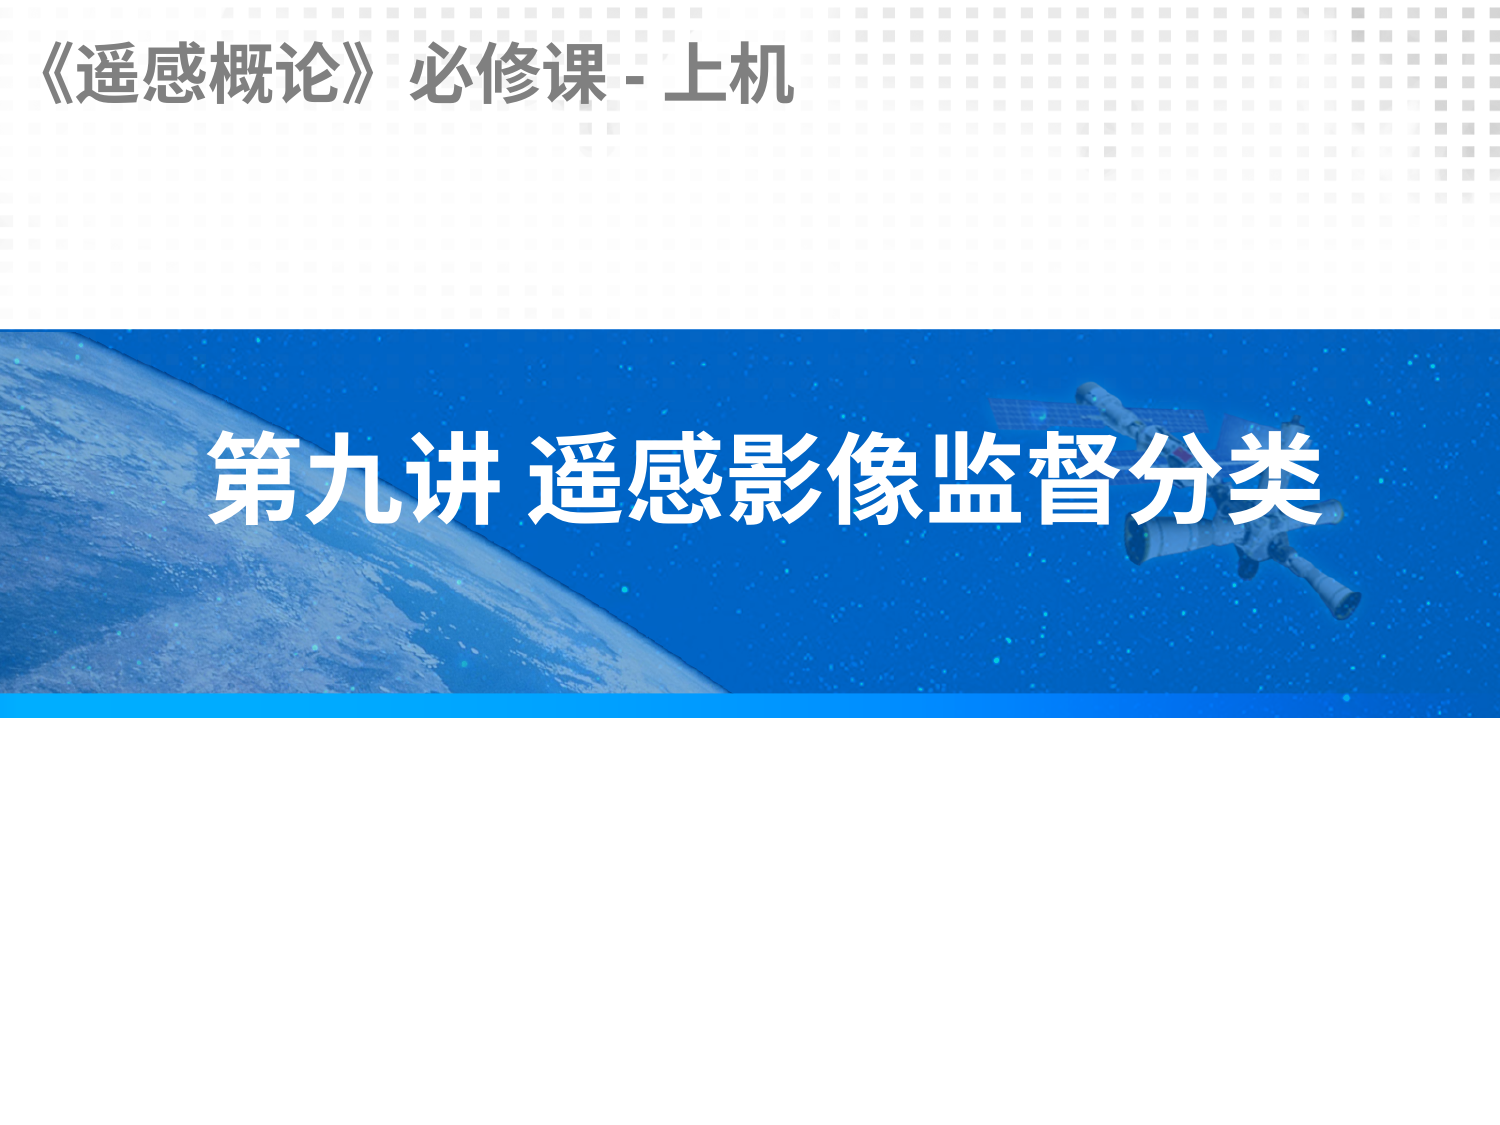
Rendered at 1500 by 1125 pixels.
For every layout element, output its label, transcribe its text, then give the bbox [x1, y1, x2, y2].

text_box 《遥感概论》必修课-上机 [0, 24, 811, 119]
text_box 第九讲 遥感影像监督分类 [123, 408, 1406, 544]
picture [0, 0, 1500, 1125]
